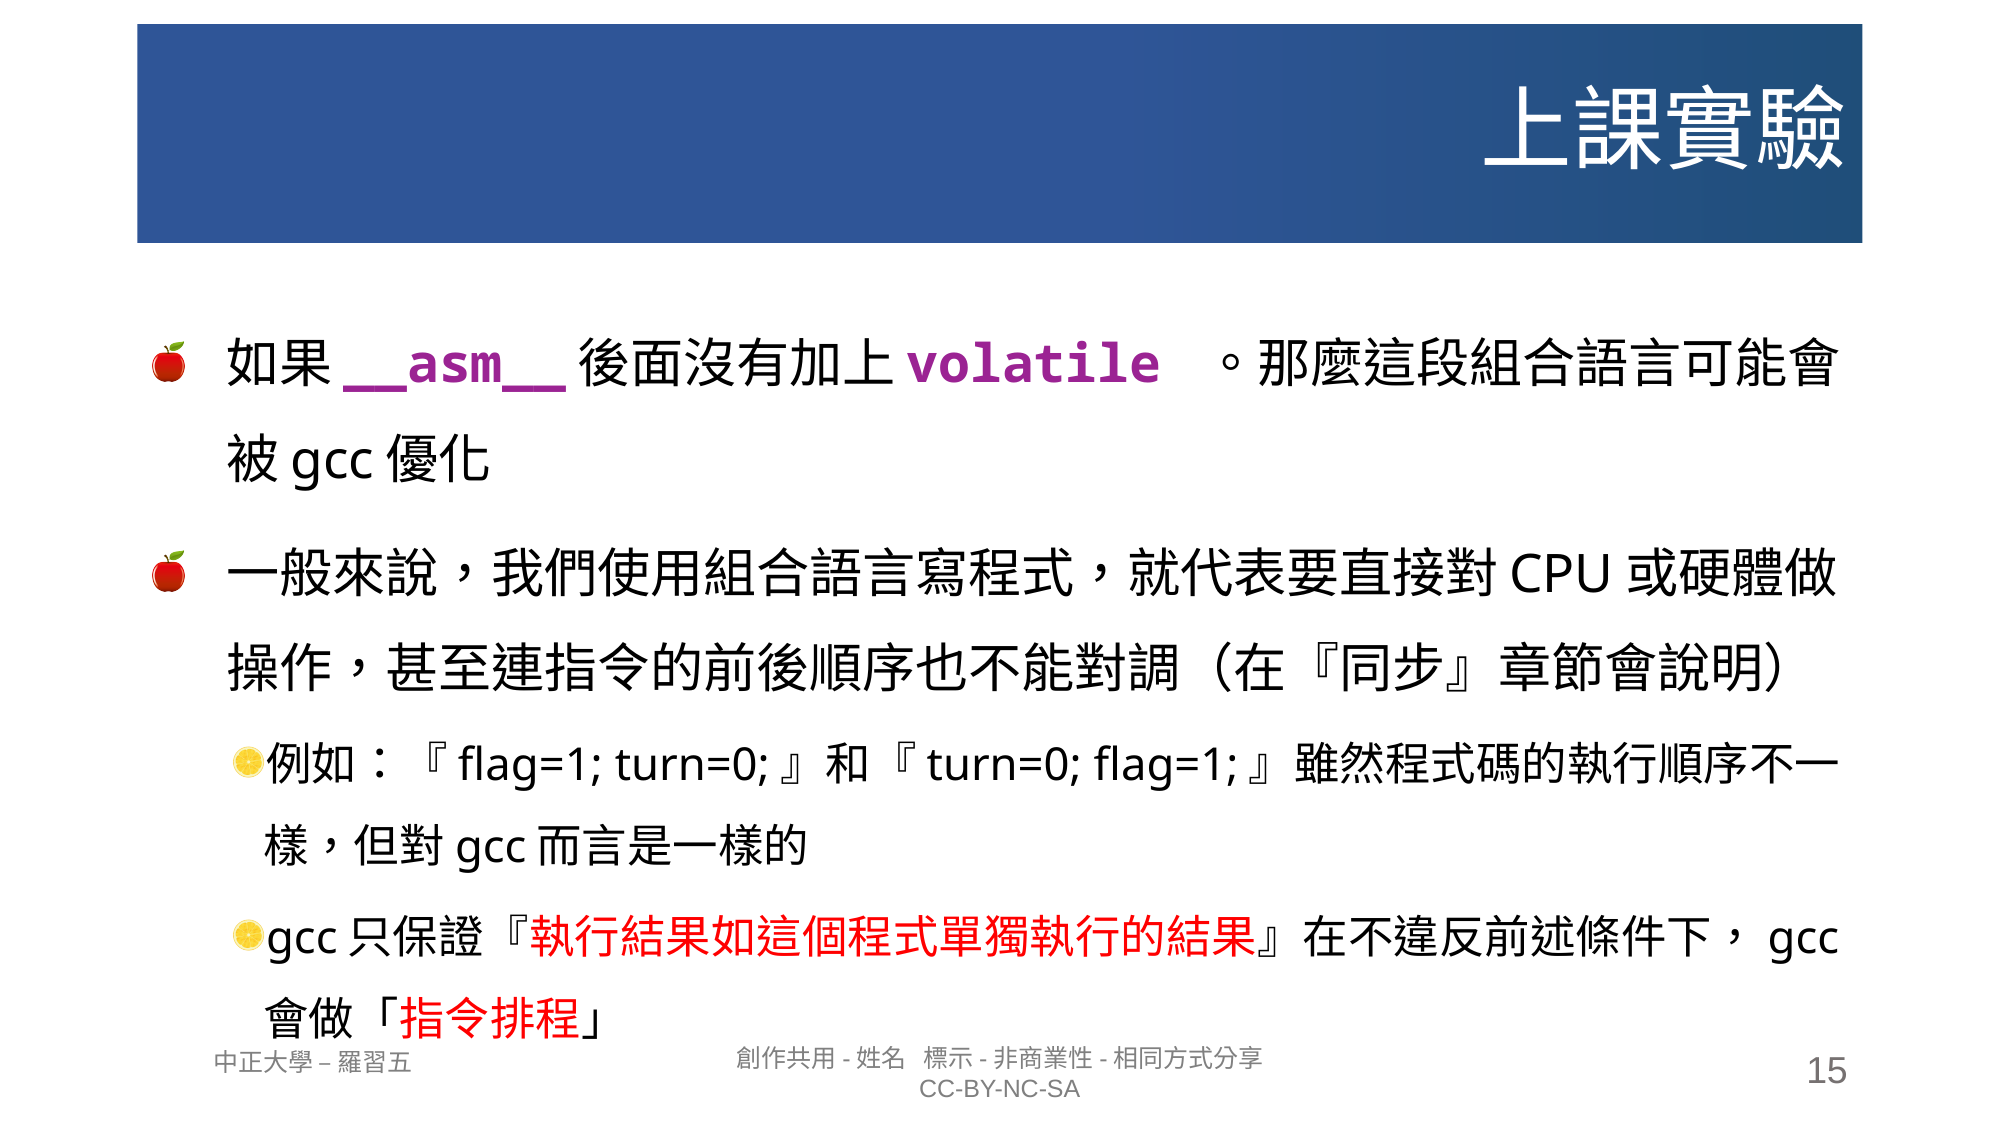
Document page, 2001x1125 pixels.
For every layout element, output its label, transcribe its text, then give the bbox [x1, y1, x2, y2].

picture [226, 917, 262, 953]
list 如果__asm__後面沒有加上volatile 。那麼這段組合語言可能會被gcc優化 一般來說，我們使用組合語言寫程式，就代表要直接對CPU或硬體做操作，甚至連指令的前後順序也不能對調（在『同步』章節會說明） 例如：『flag=1; turn=0;』和『turn=0; flag=1;』雖然程式碼的執行順序不一樣，但對gcc而言是一樣的 gcc只保證『執行結果如這個程式單獨執行的結果』在不違反前述條件下，gcc會做「指令排程」 [137, 242, 1863, 1101]
title 上課實驗 [137, 24, 1863, 242]
picture [152, 341, 194, 382]
picture [152, 550, 194, 592]
picture [226, 744, 262, 780]
